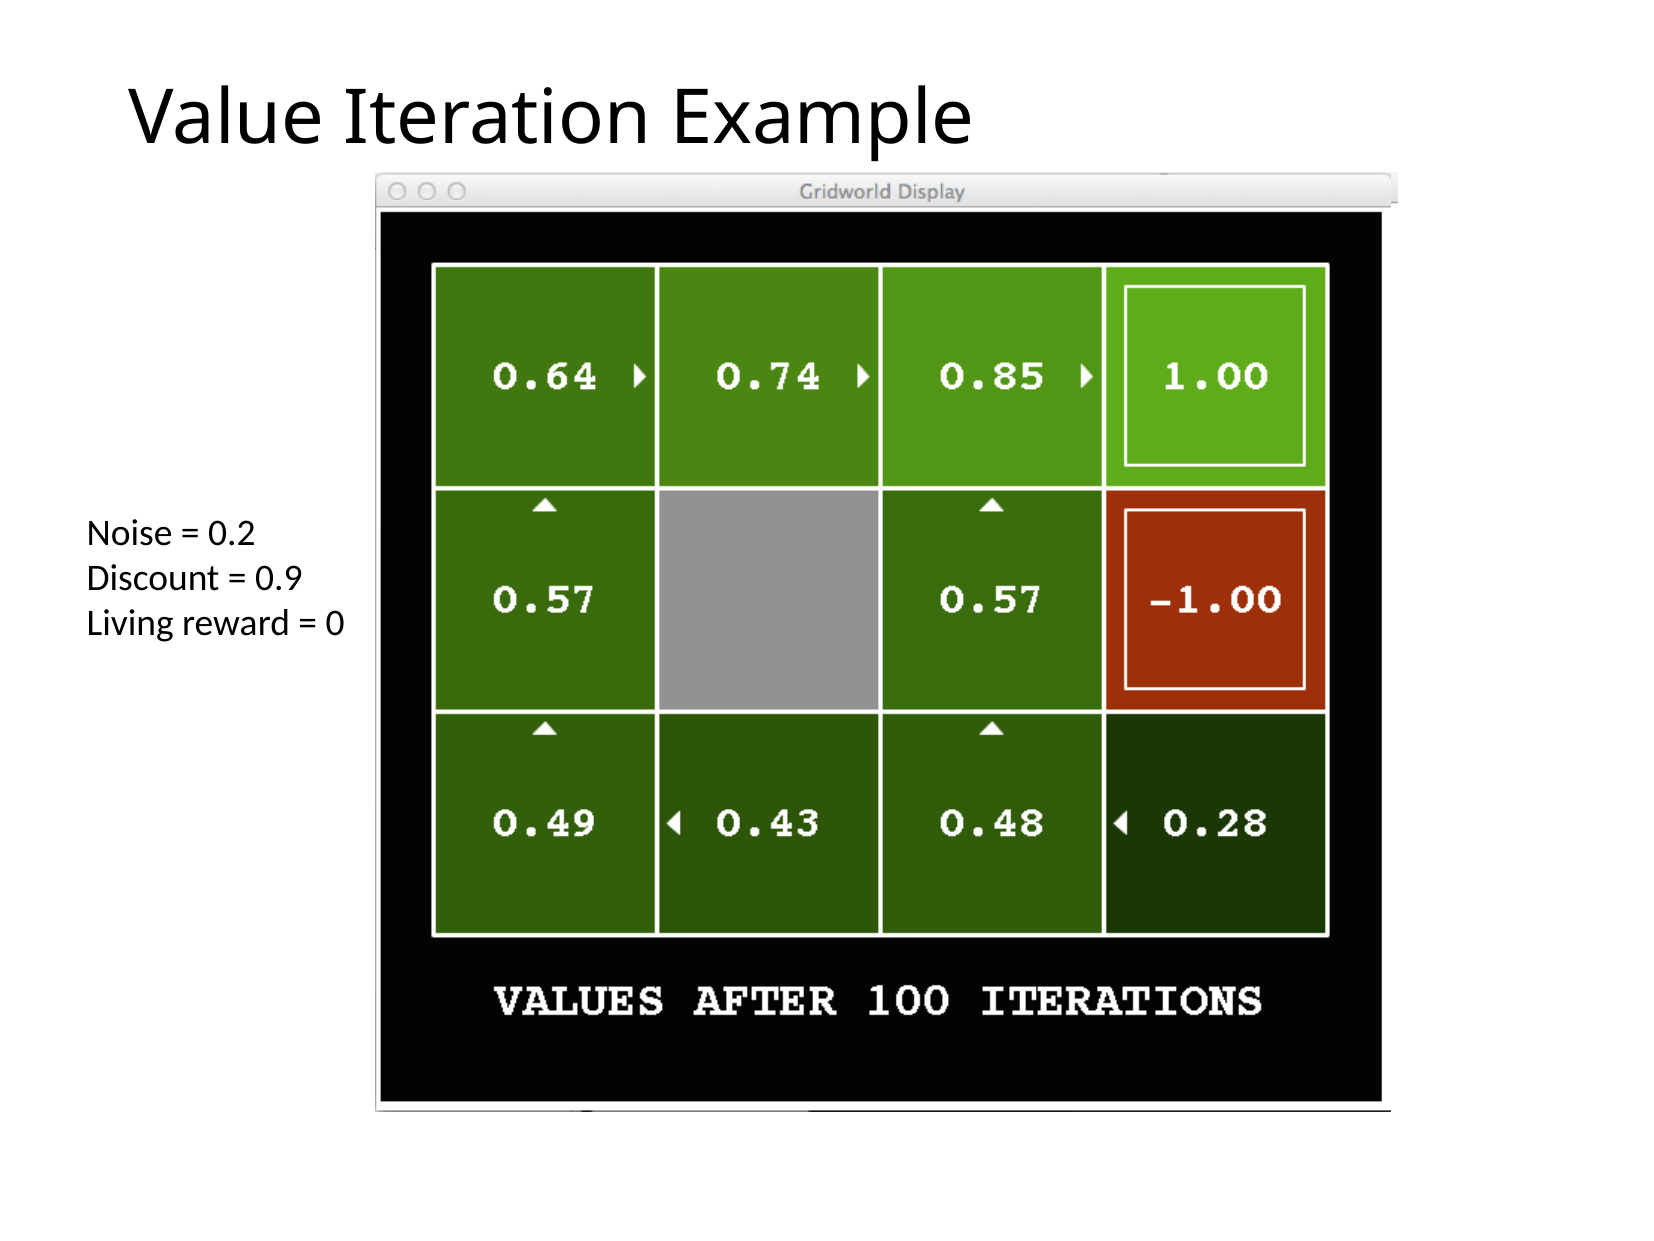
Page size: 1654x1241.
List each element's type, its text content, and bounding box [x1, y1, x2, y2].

picture [374, 172, 1398, 1113]
title Value Iteration Example [113, 66, 1540, 173]
text_box Noise = 0.2 Discount = 0.9 Living reward = 0 [71, 500, 374, 651]
